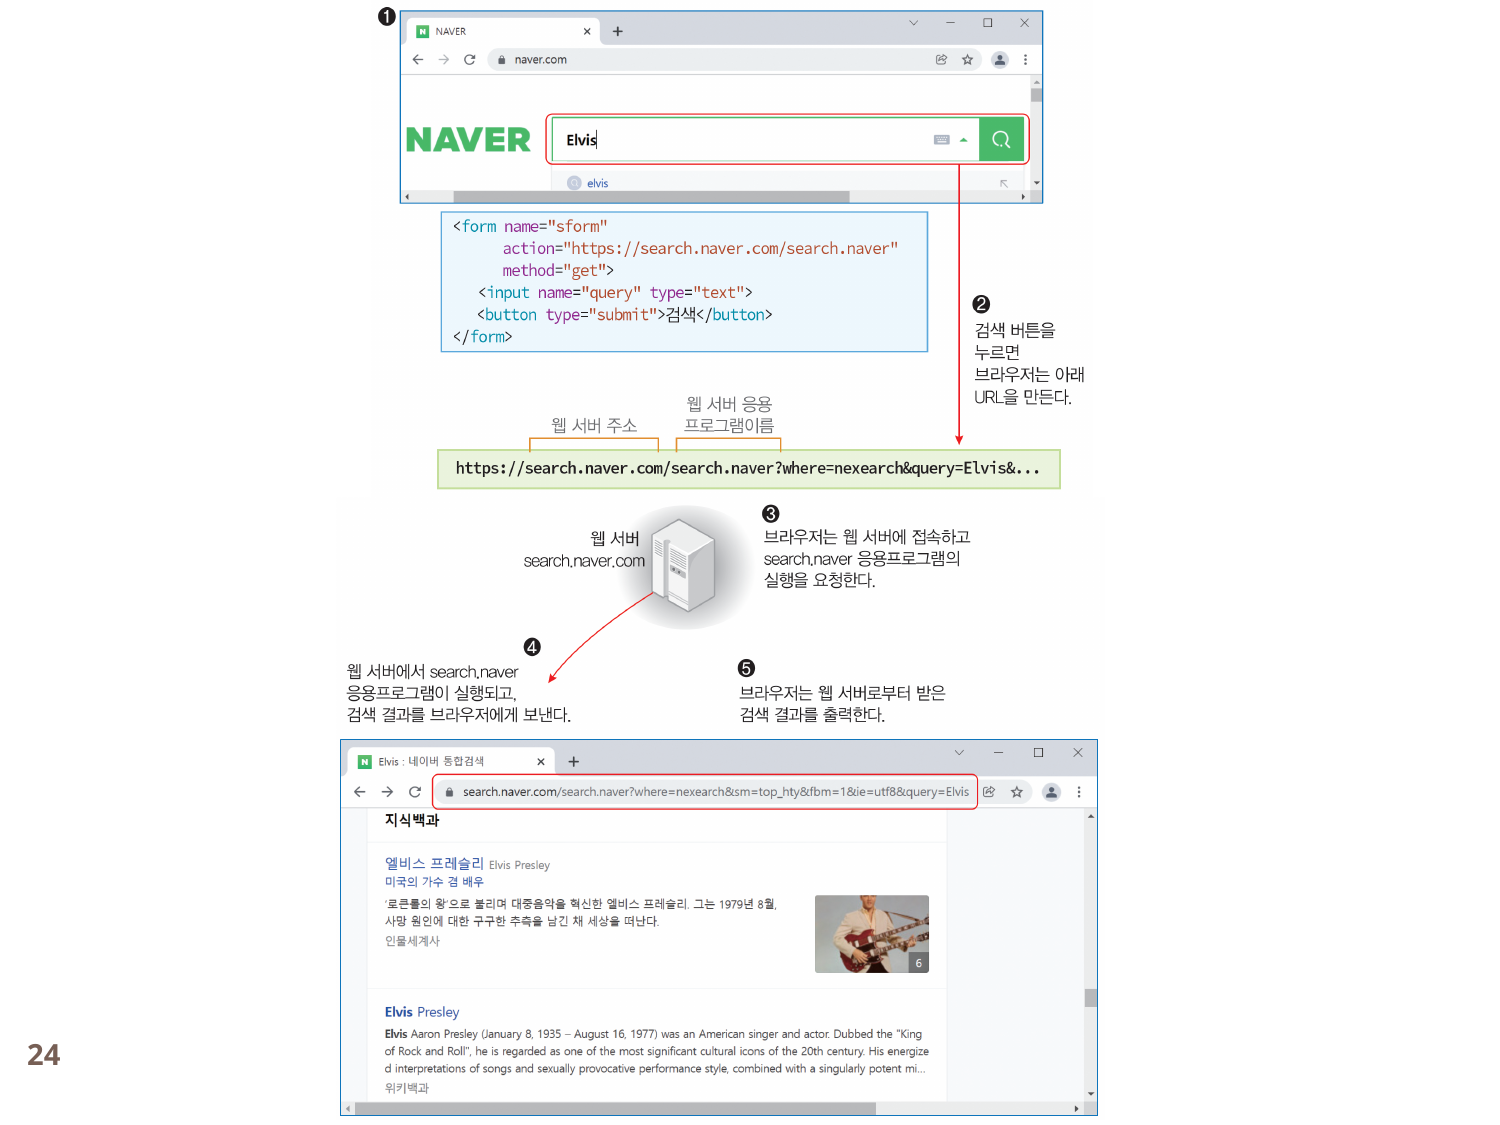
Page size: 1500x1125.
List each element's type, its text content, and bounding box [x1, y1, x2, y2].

picture [336, 0, 1105, 1120]
slide_number 24 [0, 1025, 88, 1088]
